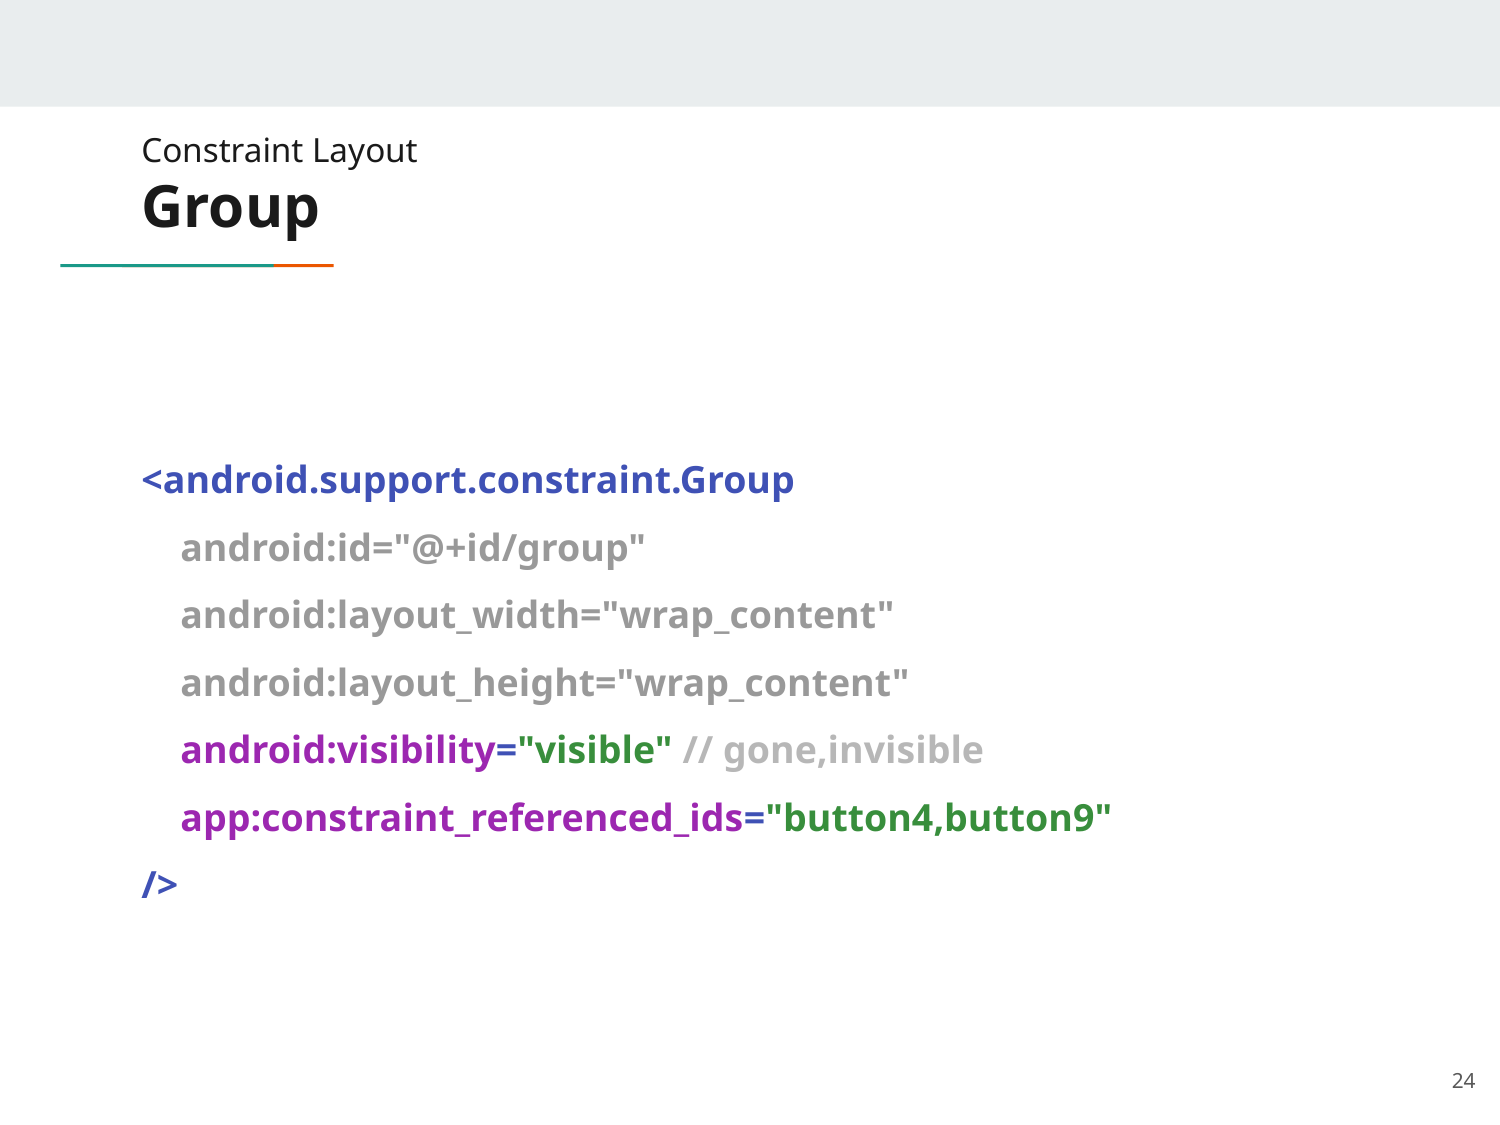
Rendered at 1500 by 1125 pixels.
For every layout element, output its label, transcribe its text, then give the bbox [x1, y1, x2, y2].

slide_number ‹#› [1400, 1038, 1491, 1125]
title Constraint Layout Group [126, 114, 1282, 315]
text_box <android.support.constraint.Group android:id="@+id/group" android:layout_width="wrap_content" android:layout_height="wrap_content" android:visibility="visible" // gone,invisible app:constraint_referenced_ids="button4,button9" /> [126, 418, 1459, 1013]
